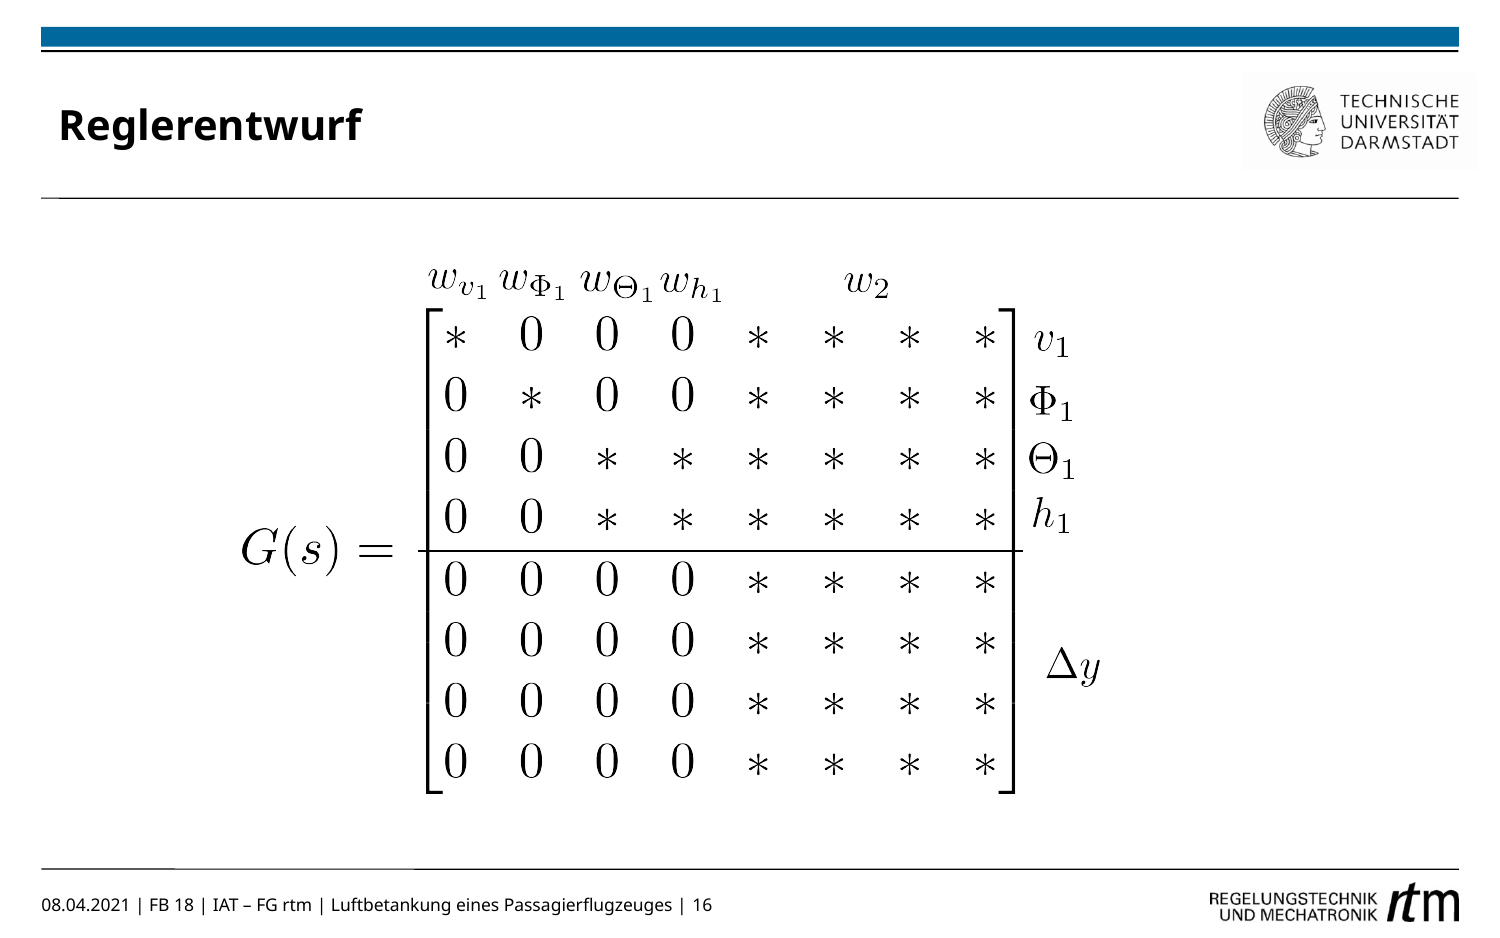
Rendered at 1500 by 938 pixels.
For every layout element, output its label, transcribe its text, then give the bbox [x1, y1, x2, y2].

picture [660, 273, 721, 303]
picture [1034, 331, 1068, 357]
picture [580, 270, 652, 302]
picture [499, 270, 564, 300]
picture [1242, 73, 1477, 170]
picture [1046, 647, 1100, 687]
picture [428, 269, 486, 299]
picture [1029, 442, 1074, 479]
picture [1210, 882, 1459, 922]
picture [241, 308, 1023, 794]
picture [1033, 497, 1070, 534]
title Reglerentwurf [58, 66, 1149, 182]
picture [1030, 385, 1073, 421]
picture [844, 273, 889, 299]
